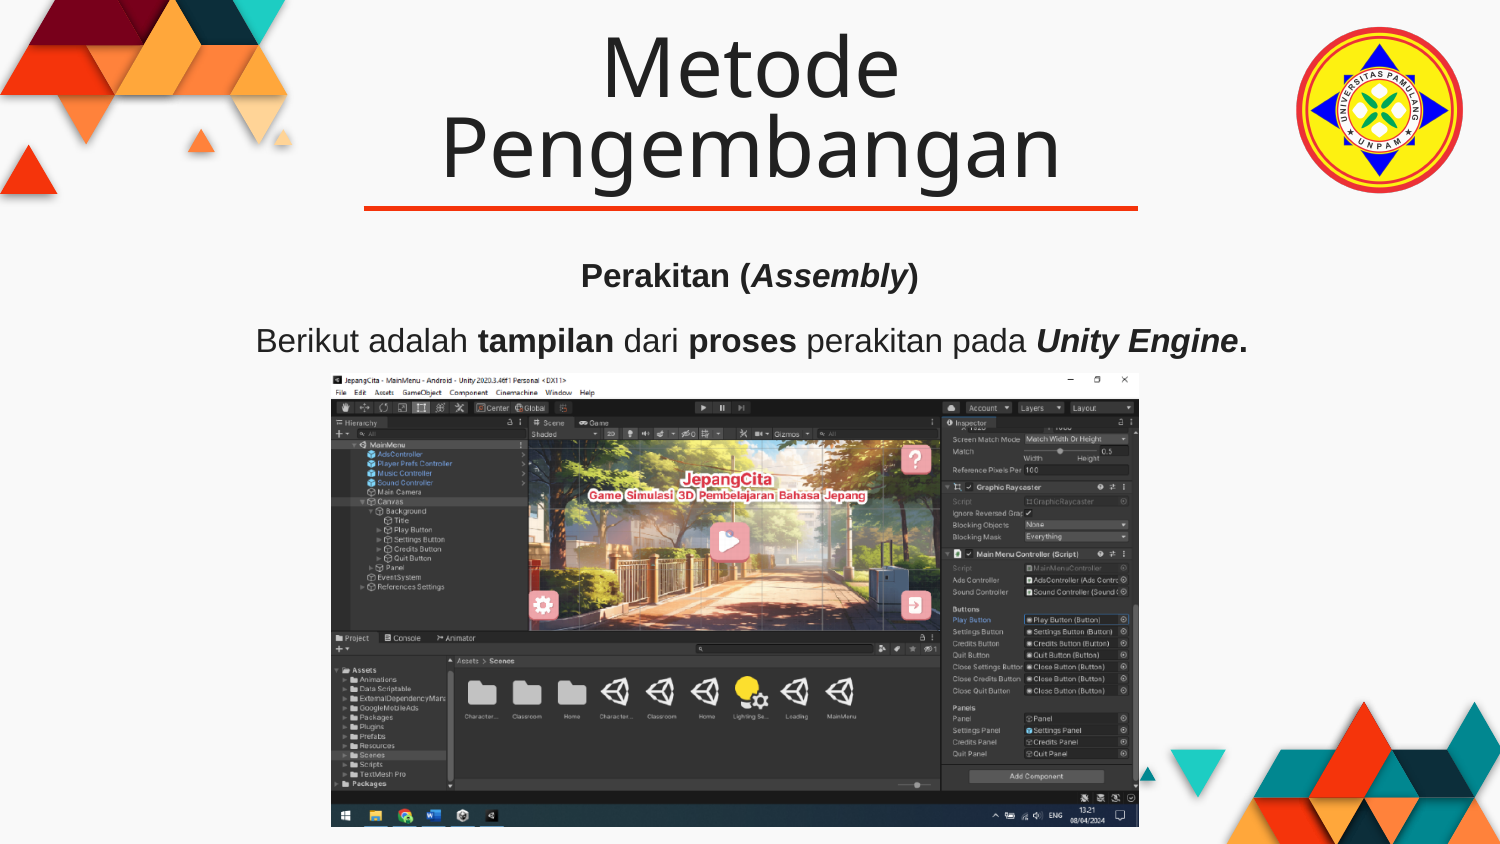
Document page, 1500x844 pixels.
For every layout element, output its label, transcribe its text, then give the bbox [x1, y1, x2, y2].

picture [331, 372, 1139, 828]
subtitle Perakitan (Assembly) [70, 219, 1430, 301]
text_box Berikut adalah tampilan dari proses perakitan pada Unity Engine. [131, 283, 1373, 366]
title Metode Pengembangan [384, 63, 1118, 206]
picture [1245, 10, 1500, 210]
